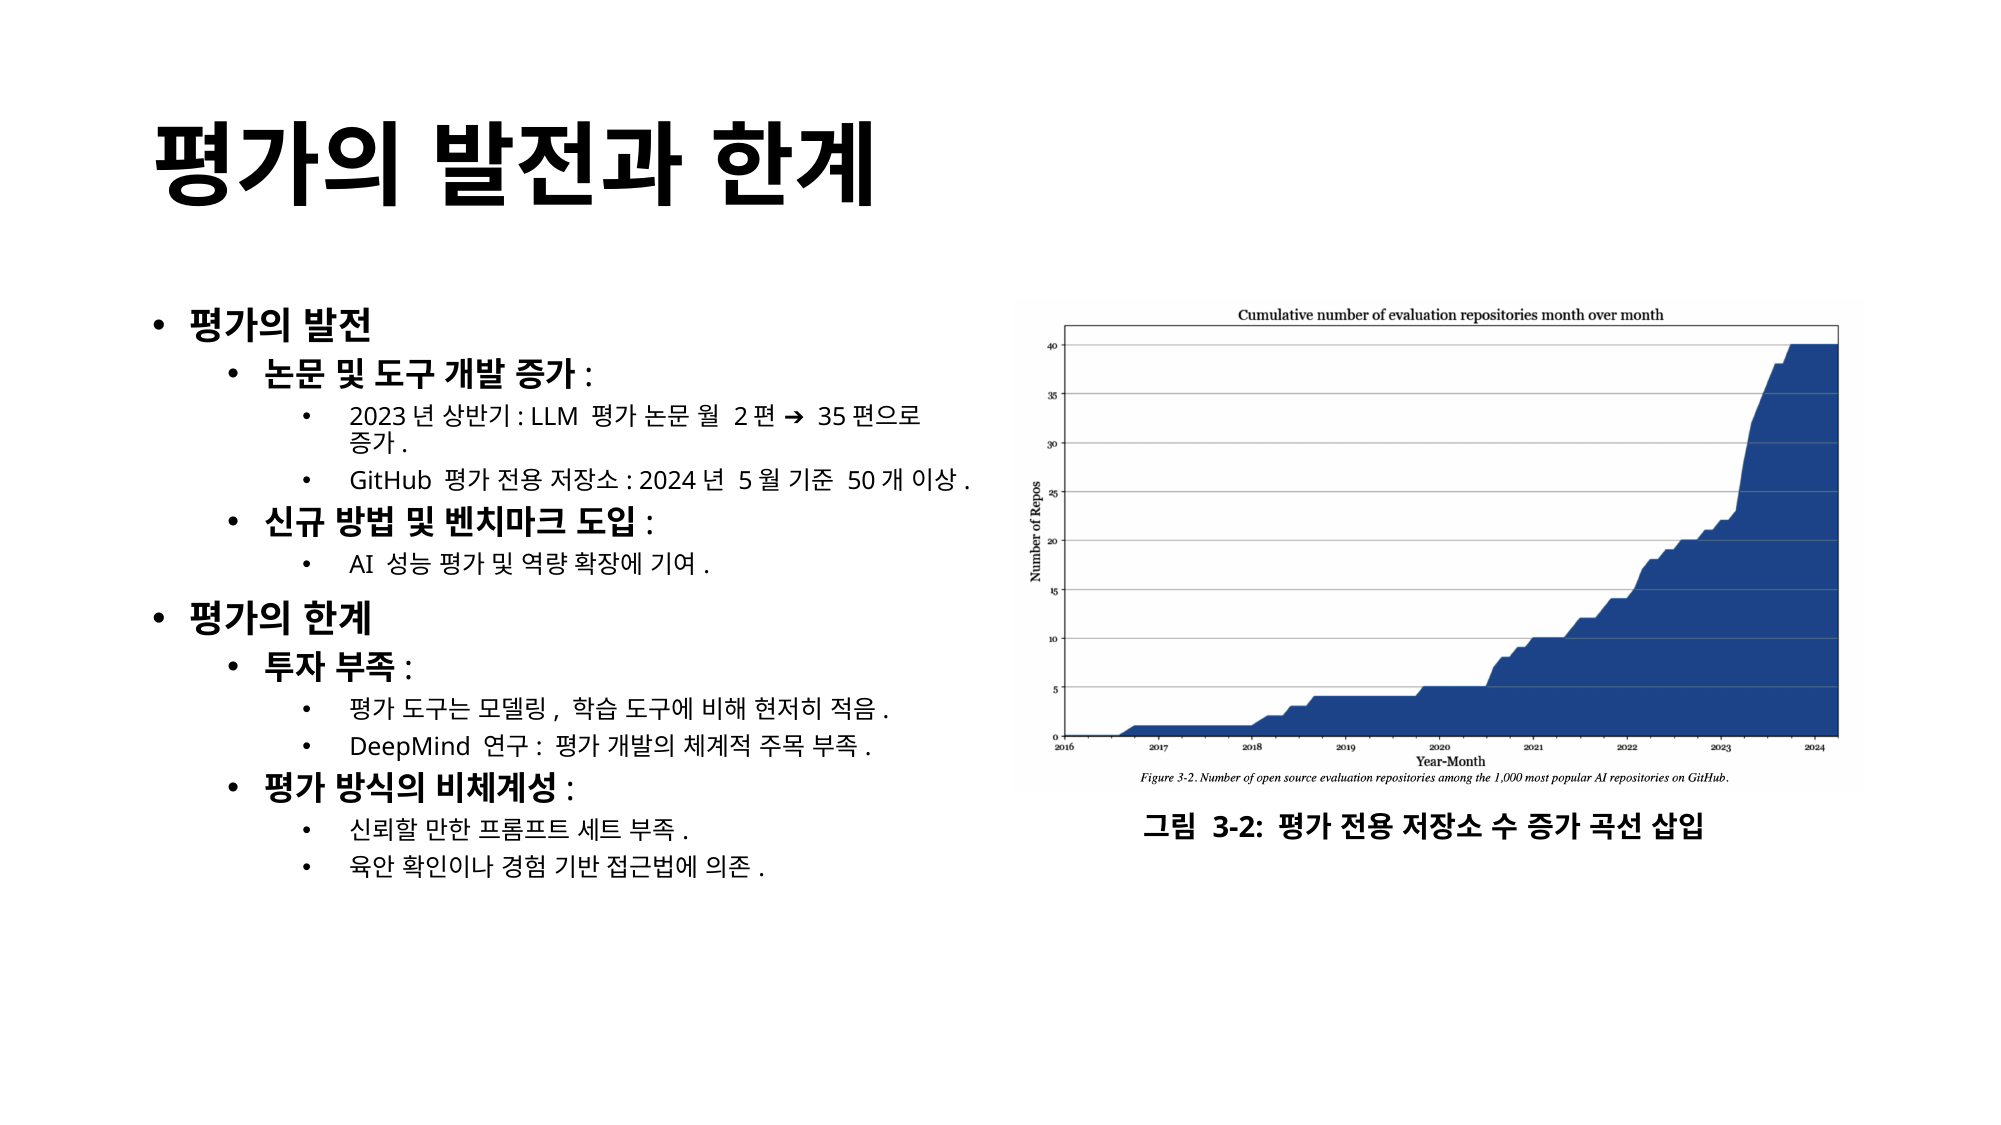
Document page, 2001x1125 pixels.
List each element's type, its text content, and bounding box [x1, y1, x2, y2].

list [1011, 298, 1863, 793]
title 평가의 발전과 한계 [137, 59, 1863, 278]
text_box 그림 3-2: 평가 전용 저장소 수 증가 곡선 삽입 [1082, 800, 1767, 851]
list 평가의 발전 논문 및 도구 개발 증가: 2023년 상반기: LLM 평가 논문 월 2편 ➔ 35편으로 증가. GitHub 평가 전용 저장소: 2024년 5월 기준 50개 이상. 신규 방법 및 벤치마크 도입: AI 성능 평가 및 역량 확장에 기여. 평가의 한계 투자 부족: 평가 도구는 모델링, 학습 도구에 비해 현저히 적음. DeepMind 연구: 평가 개발의 체계적 주목 부족. 평가 방식의 비체계성: 신뢰할 만한 프롬프트 세트 부족. 육안 확인이나 경험 기반 접근법에 의존. [137, 299, 988, 1014]
